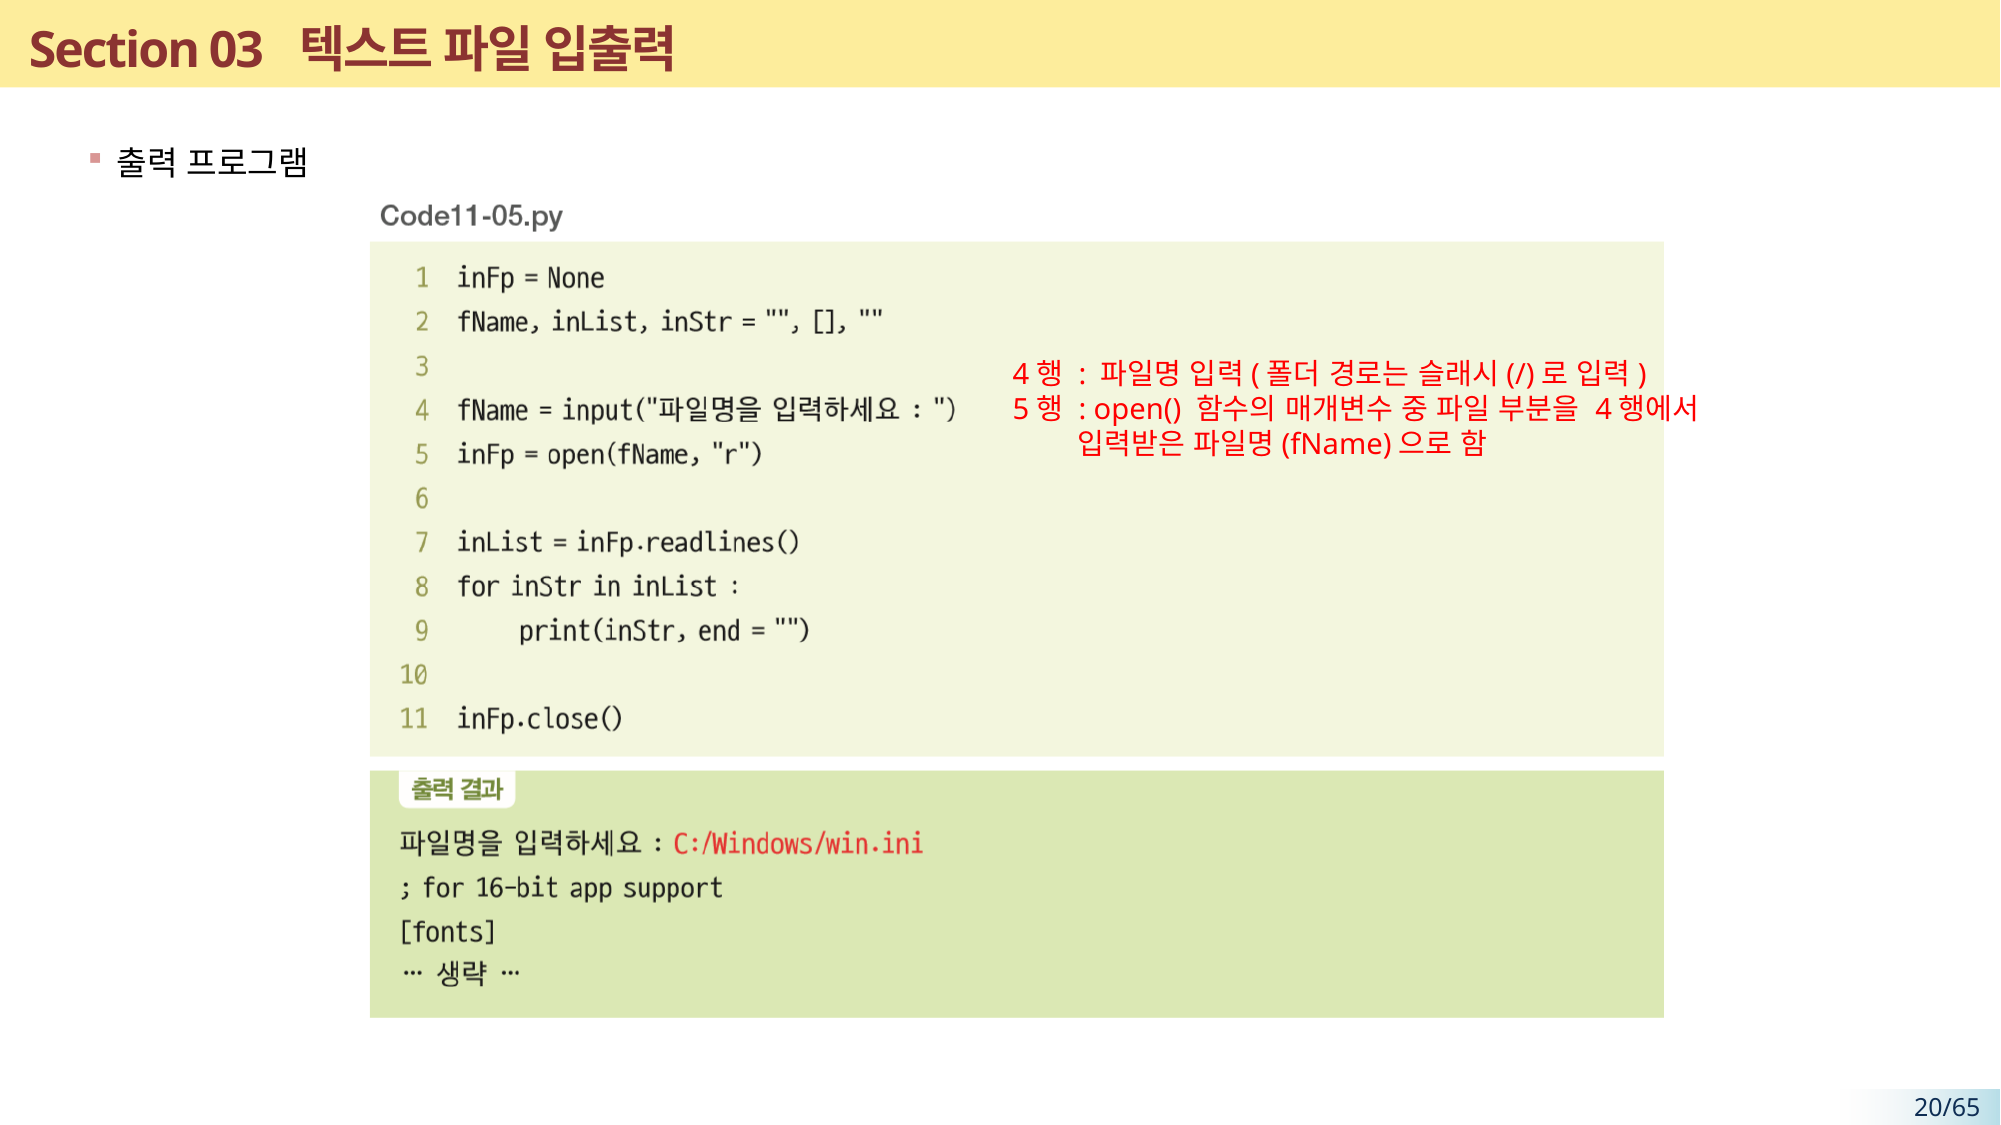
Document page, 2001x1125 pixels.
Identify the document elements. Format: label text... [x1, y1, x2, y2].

title Section 03 텍스트 파일 입출력 [13, 8, 1717, 87]
picture [364, 202, 1664, 1019]
text_box 4행 : 파일명 입력(폴더 경로는 슬래시(/)로 입력) 5행 : open() 함수의 매개변수 중 파일 부분을 4행에서 입력받은 파일명(fName)으로 함 [1670, 348, 1748, 468]
list 출력 프로그램 [13, 126, 1975, 1057]
